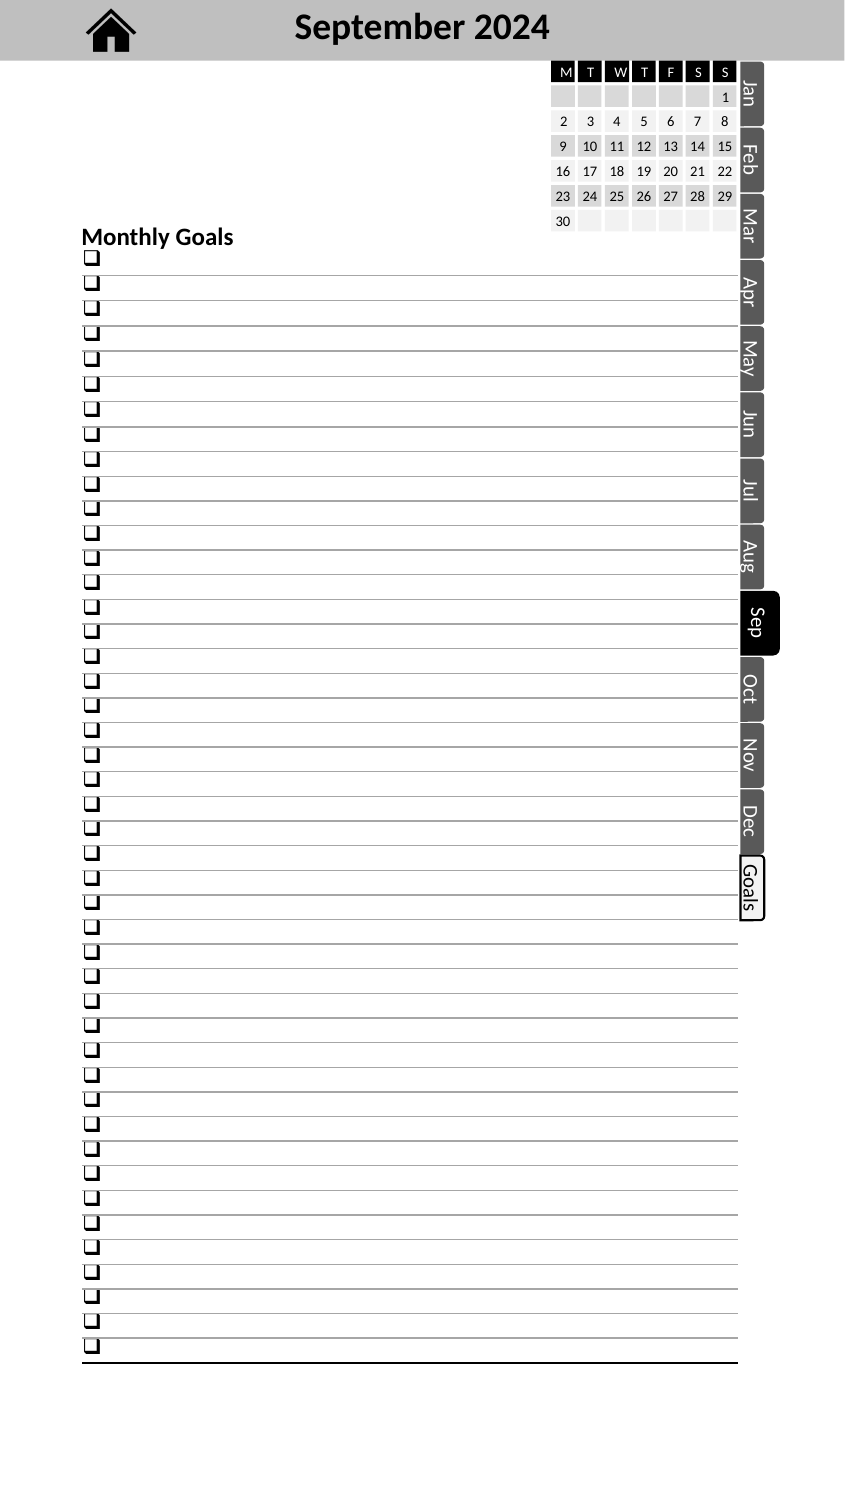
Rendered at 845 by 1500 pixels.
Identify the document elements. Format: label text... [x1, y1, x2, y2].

text_box Mar [739, 192, 766, 259]
text_box Nov [739, 722, 766, 789]
text_box Sep [739, 589, 781, 657]
text_box Goals [739, 854, 766, 922]
text_box Dec [739, 788, 766, 855]
text_box Jun [739, 391, 766, 458]
text_box Oct [739, 656, 766, 722]
text_box Jan [739, 60, 766, 127]
list September 2024 [190, 0, 655, 61]
picture [82, 1, 140, 59]
text_box Apr [739, 258, 766, 325]
text_box Feb [739, 126, 766, 193]
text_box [551, 60, 737, 232]
text_box Jul [739, 457, 766, 524]
text_box May [739, 325, 766, 392]
text_box Aug [739, 523, 766, 589]
